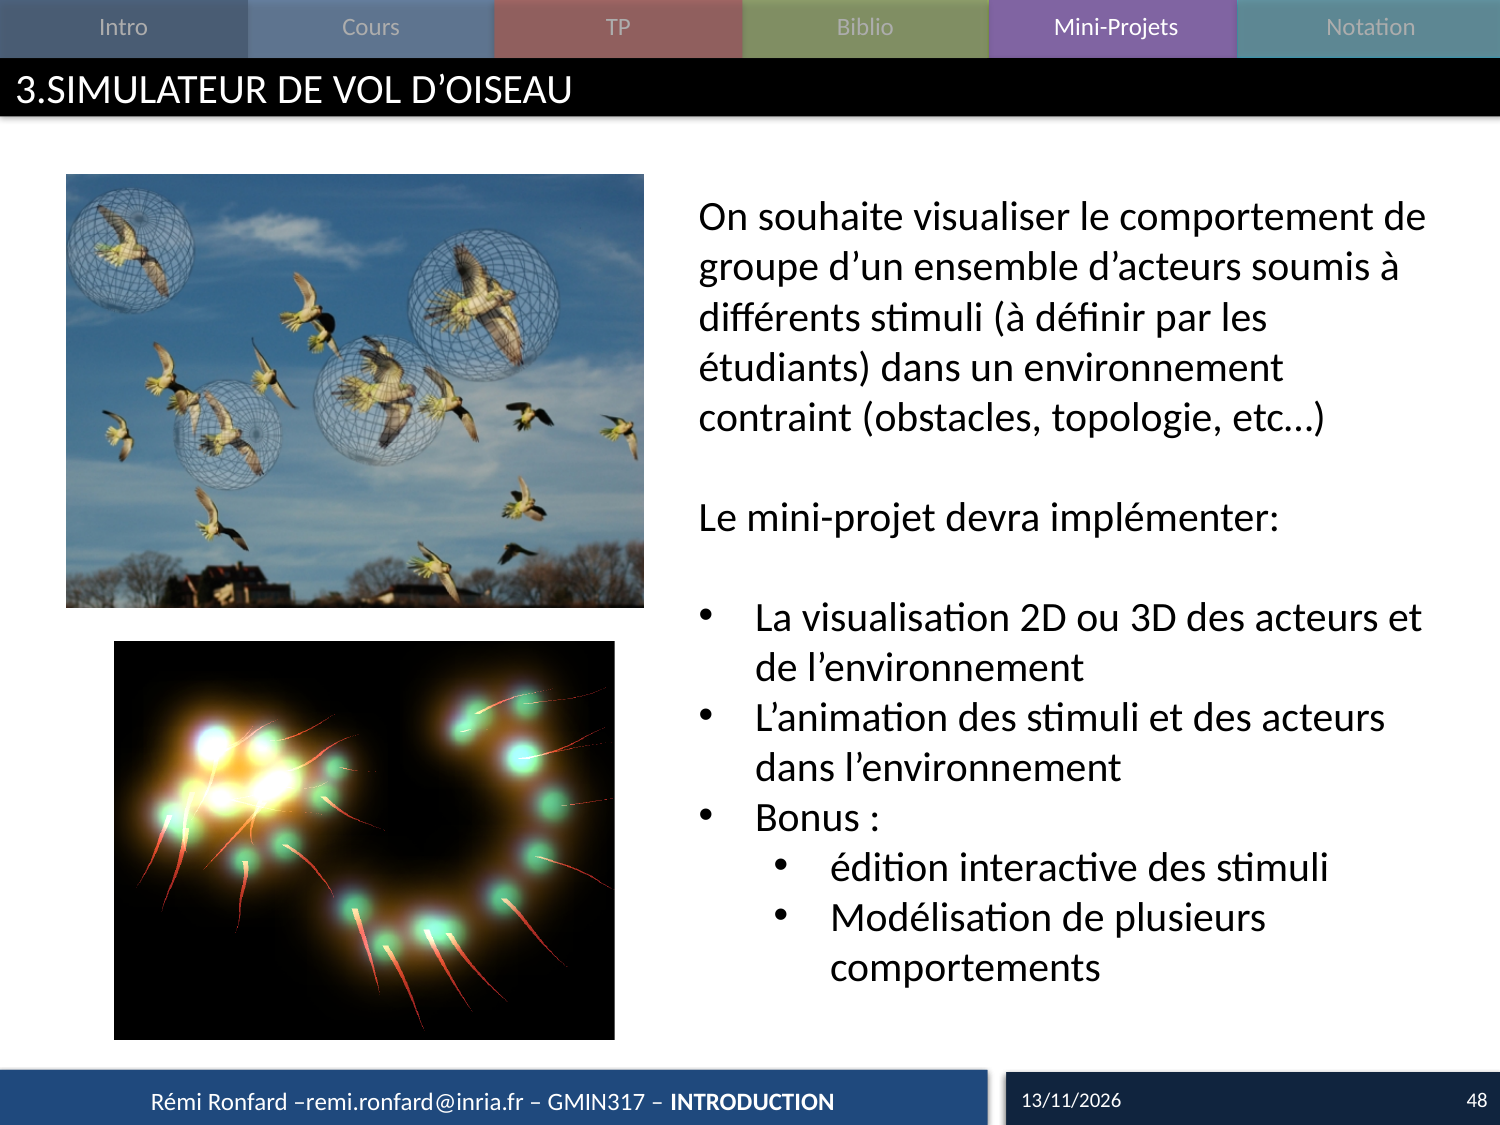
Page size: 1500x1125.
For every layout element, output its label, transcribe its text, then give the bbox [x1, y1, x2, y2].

slide_number 48 [1153, 1071, 1500, 1125]
footer Rémi Ronfard –remi.ronfard@inria.fr – GMIN317 – INTRODUCTION [0, 1072, 988, 1125]
title 3.SIMULATEUR DE VOL D’OISEAU [0, 58, 1500, 117]
picture [65, 173, 644, 608]
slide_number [1006, 1070, 1153, 1125]
text_box On souhaite visualiser le comportement de groupe d’un ensemble d’acteurs soumis à différents stimuli (à définir par les étudiants) dans un environnement contraint (obstacles, topologie, etc…) Le mini-projet devra implémenter: La visualisation 2D ou 3D des acteurs et de l’environnement L’animation des stimuli et des acteurs dans l’environnement Bonus : édition interactive des stimuli Modélisation de plusieurs comportements [683, 181, 1451, 997]
picture [113, 641, 615, 1041]
